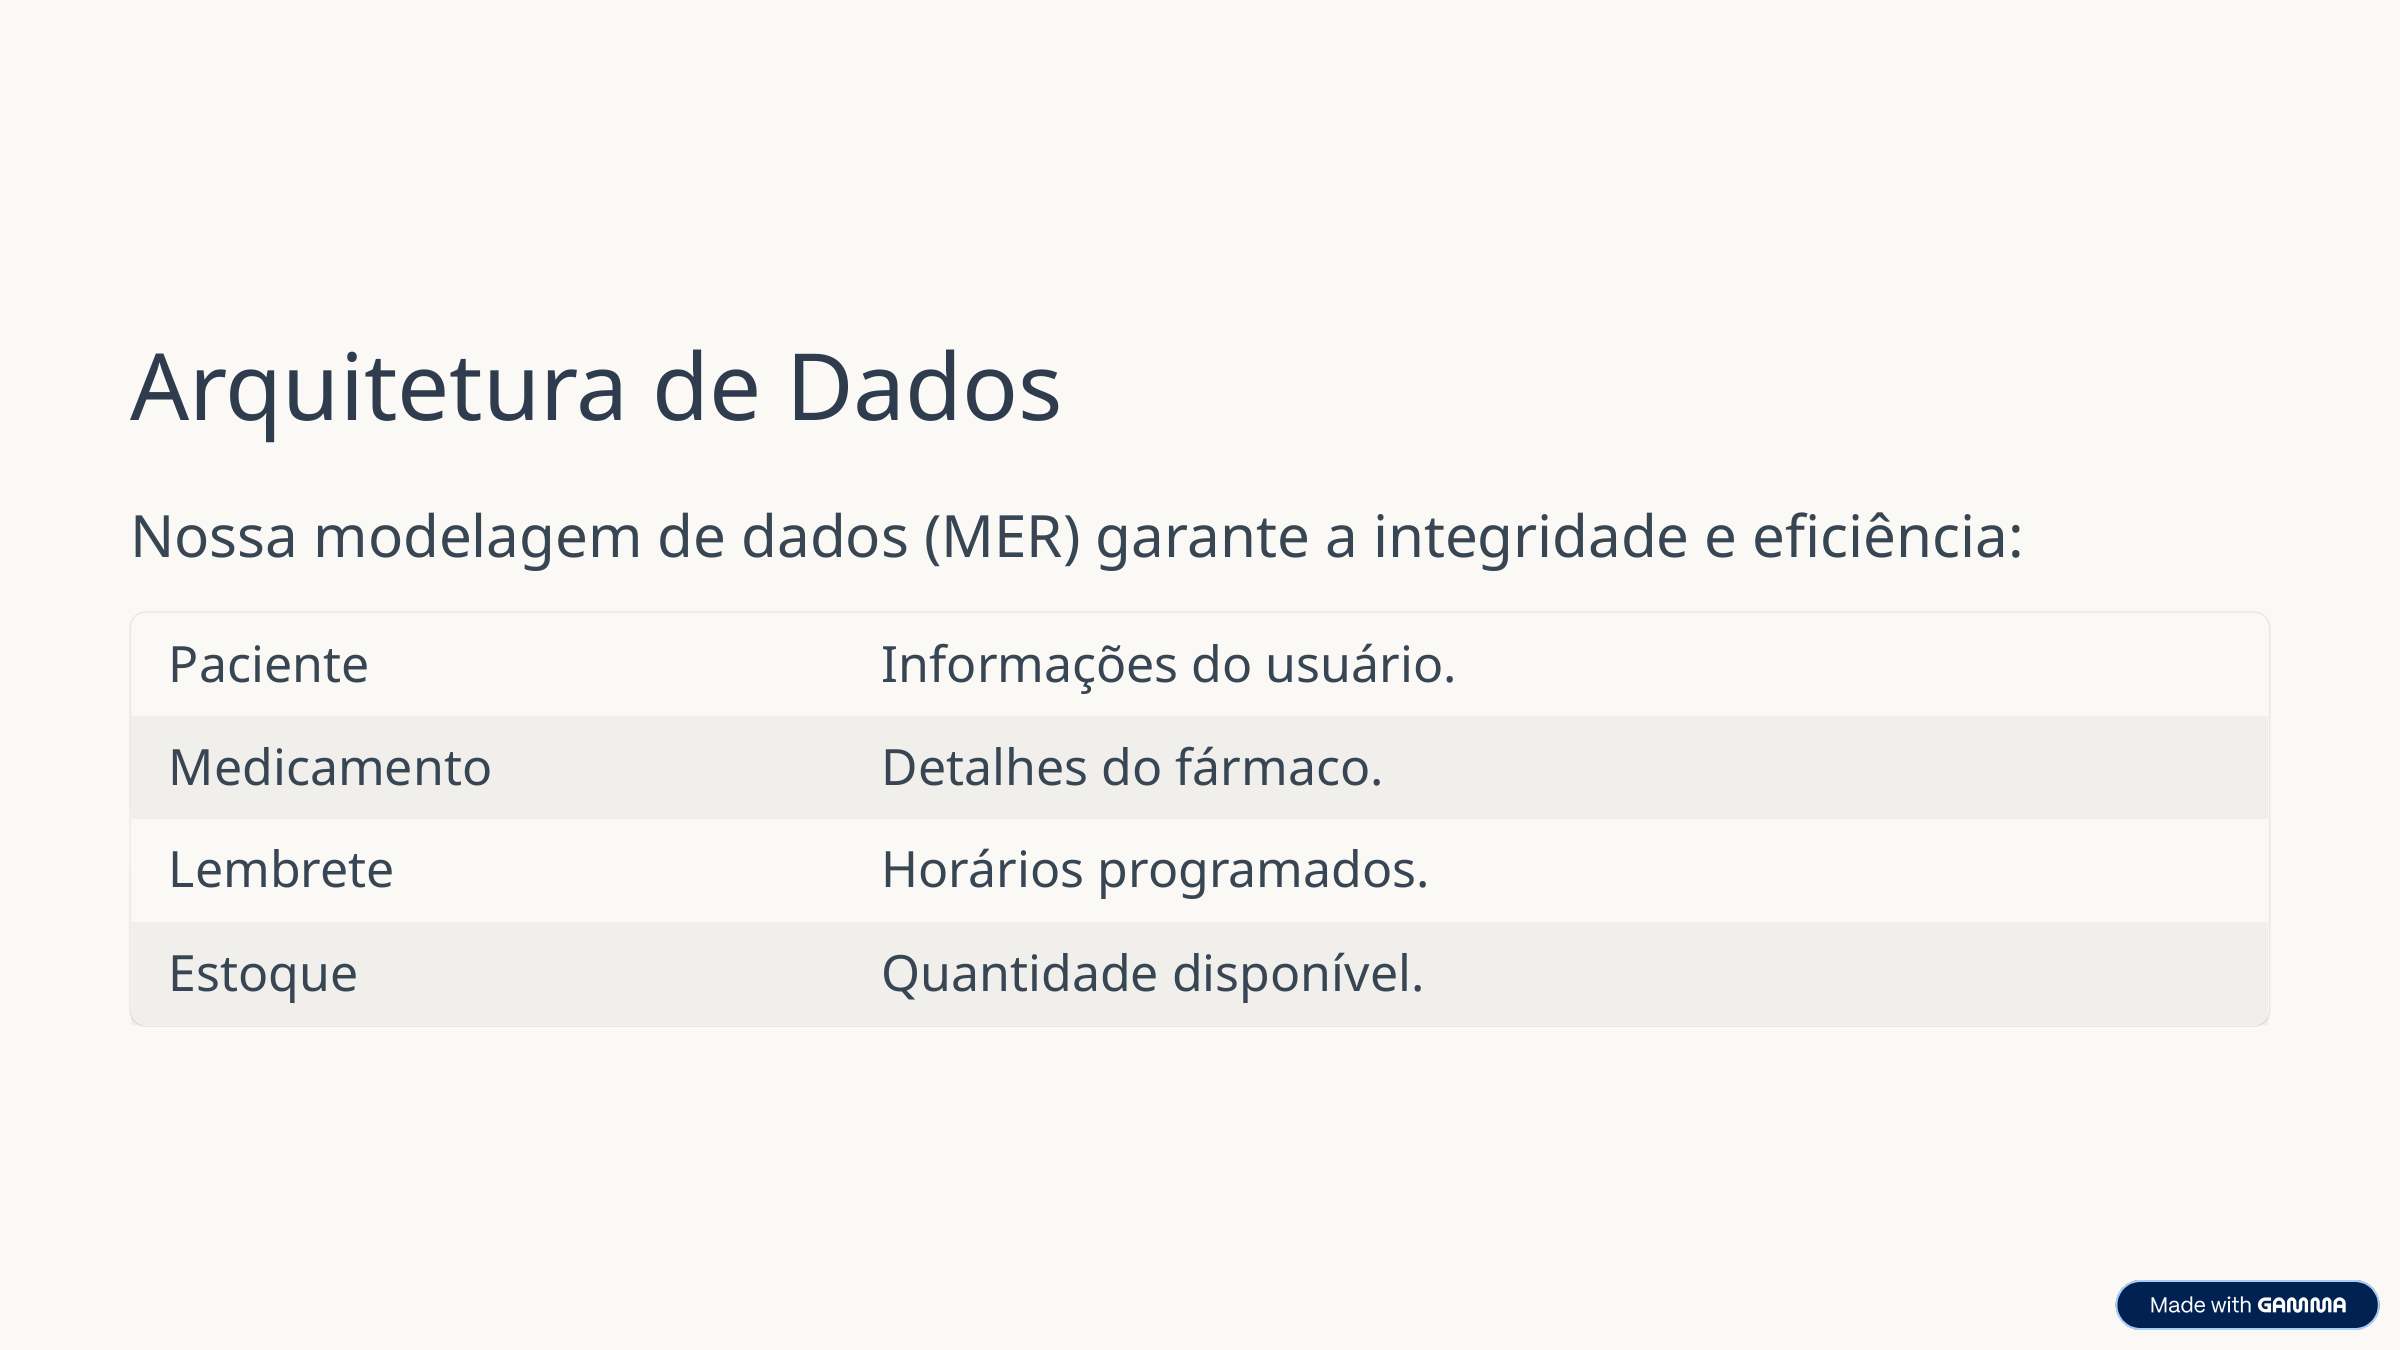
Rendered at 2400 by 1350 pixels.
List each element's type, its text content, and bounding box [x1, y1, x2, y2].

text_box Paciente [168, 636, 806, 693]
text_box [131, 819, 2269, 922]
text_box Horários programados. [881, 842, 1519, 899]
text_box [131, 922, 2269, 1025]
picture [2106, 1271, 2389, 1339]
text_box Detalhes do fármaco. [881, 739, 1519, 796]
text_box Medicamento [168, 739, 806, 796]
text_box Estoque [168, 945, 806, 1002]
text_box Informações do usuário. [881, 636, 1519, 693]
text_box Quantidade disponível. [881, 945, 1519, 1002]
text_box [131, 613, 2269, 716]
text_box Nossa modelagem de dados (MER) garante a integridade e eficiência: [130, 514, 2270, 571]
text_box Arquitetura de Dados [130, 323, 1061, 440]
text_box [131, 716, 2269, 819]
text_box Lembrete [168, 842, 806, 899]
